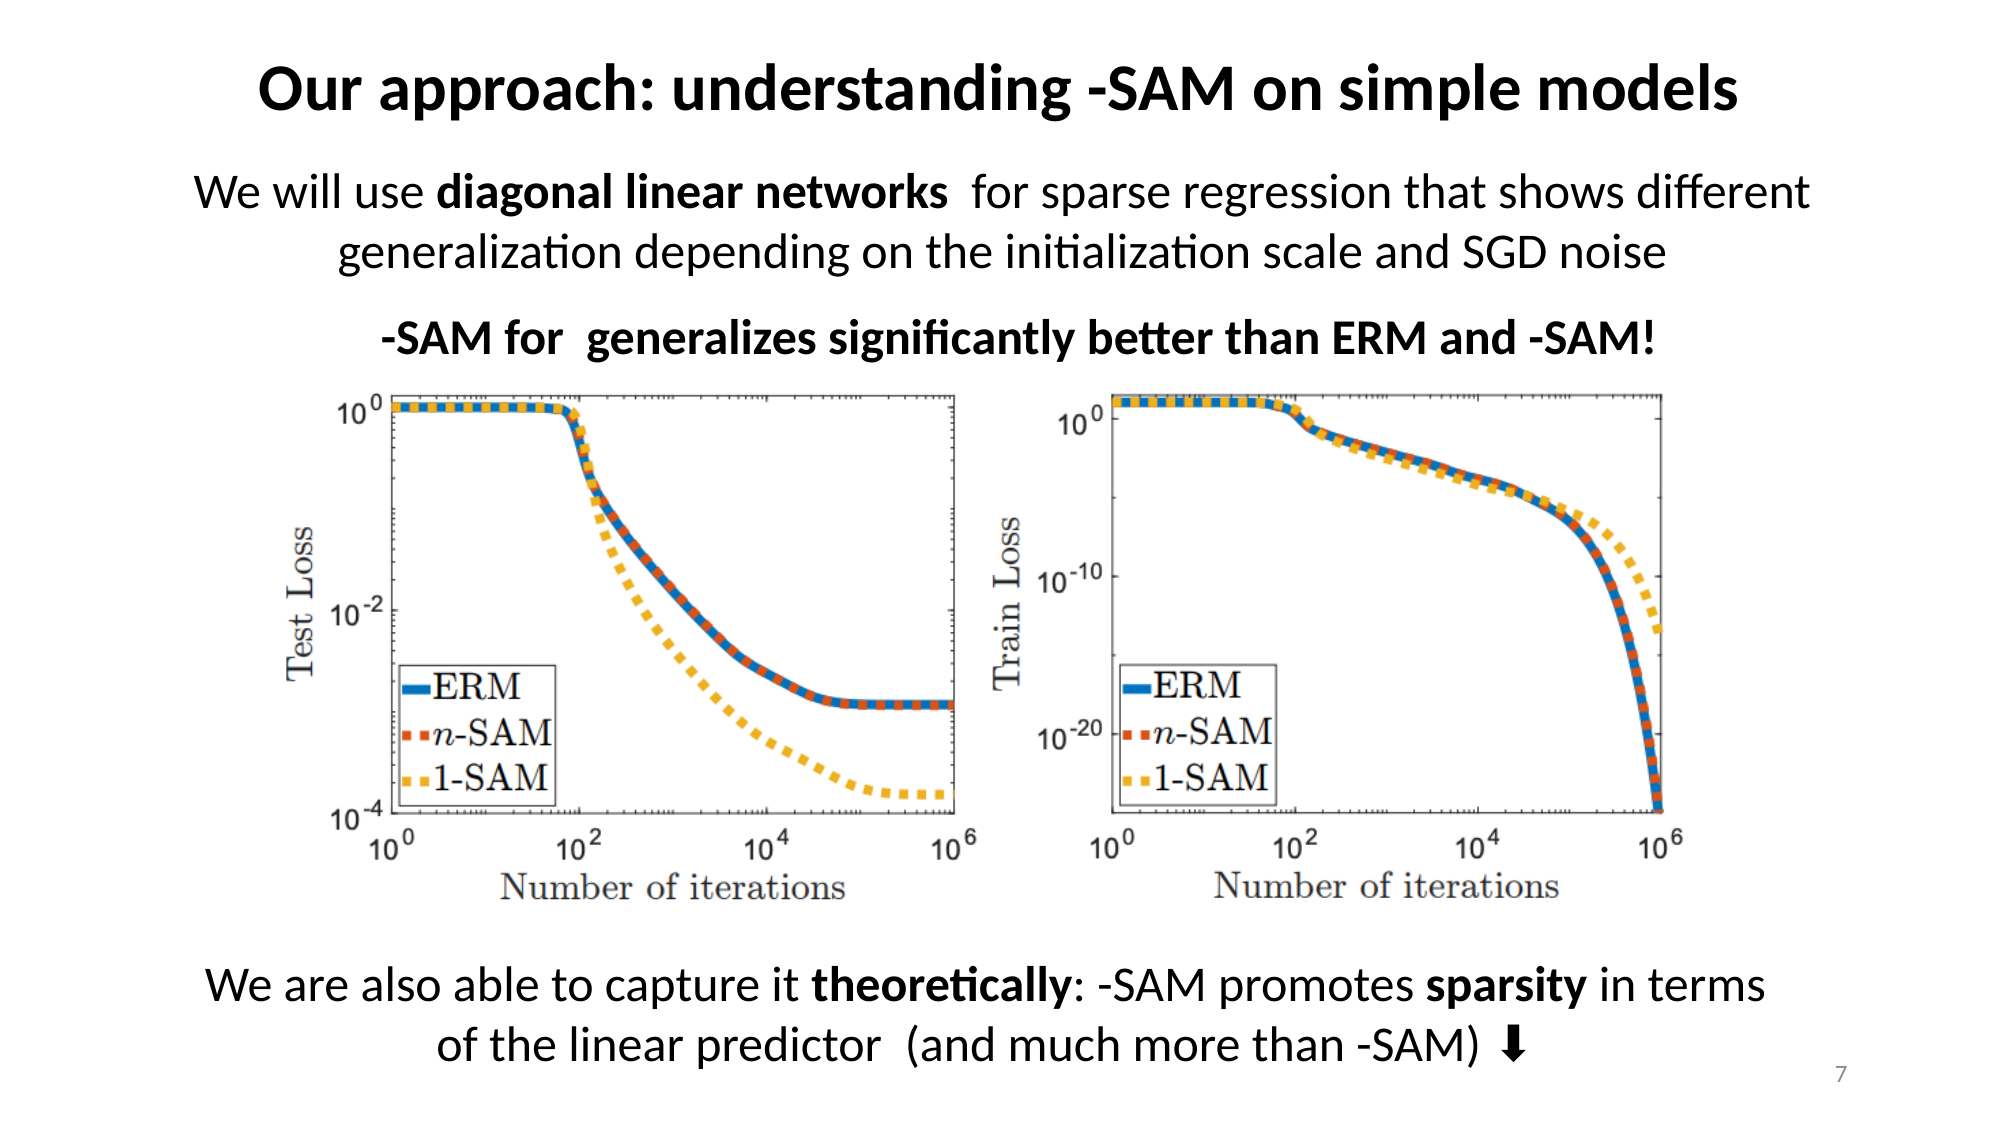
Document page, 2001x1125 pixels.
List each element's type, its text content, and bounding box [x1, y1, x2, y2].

slide_number 6 [1412, 1042, 1863, 1103]
picture [277, 379, 1694, 913]
